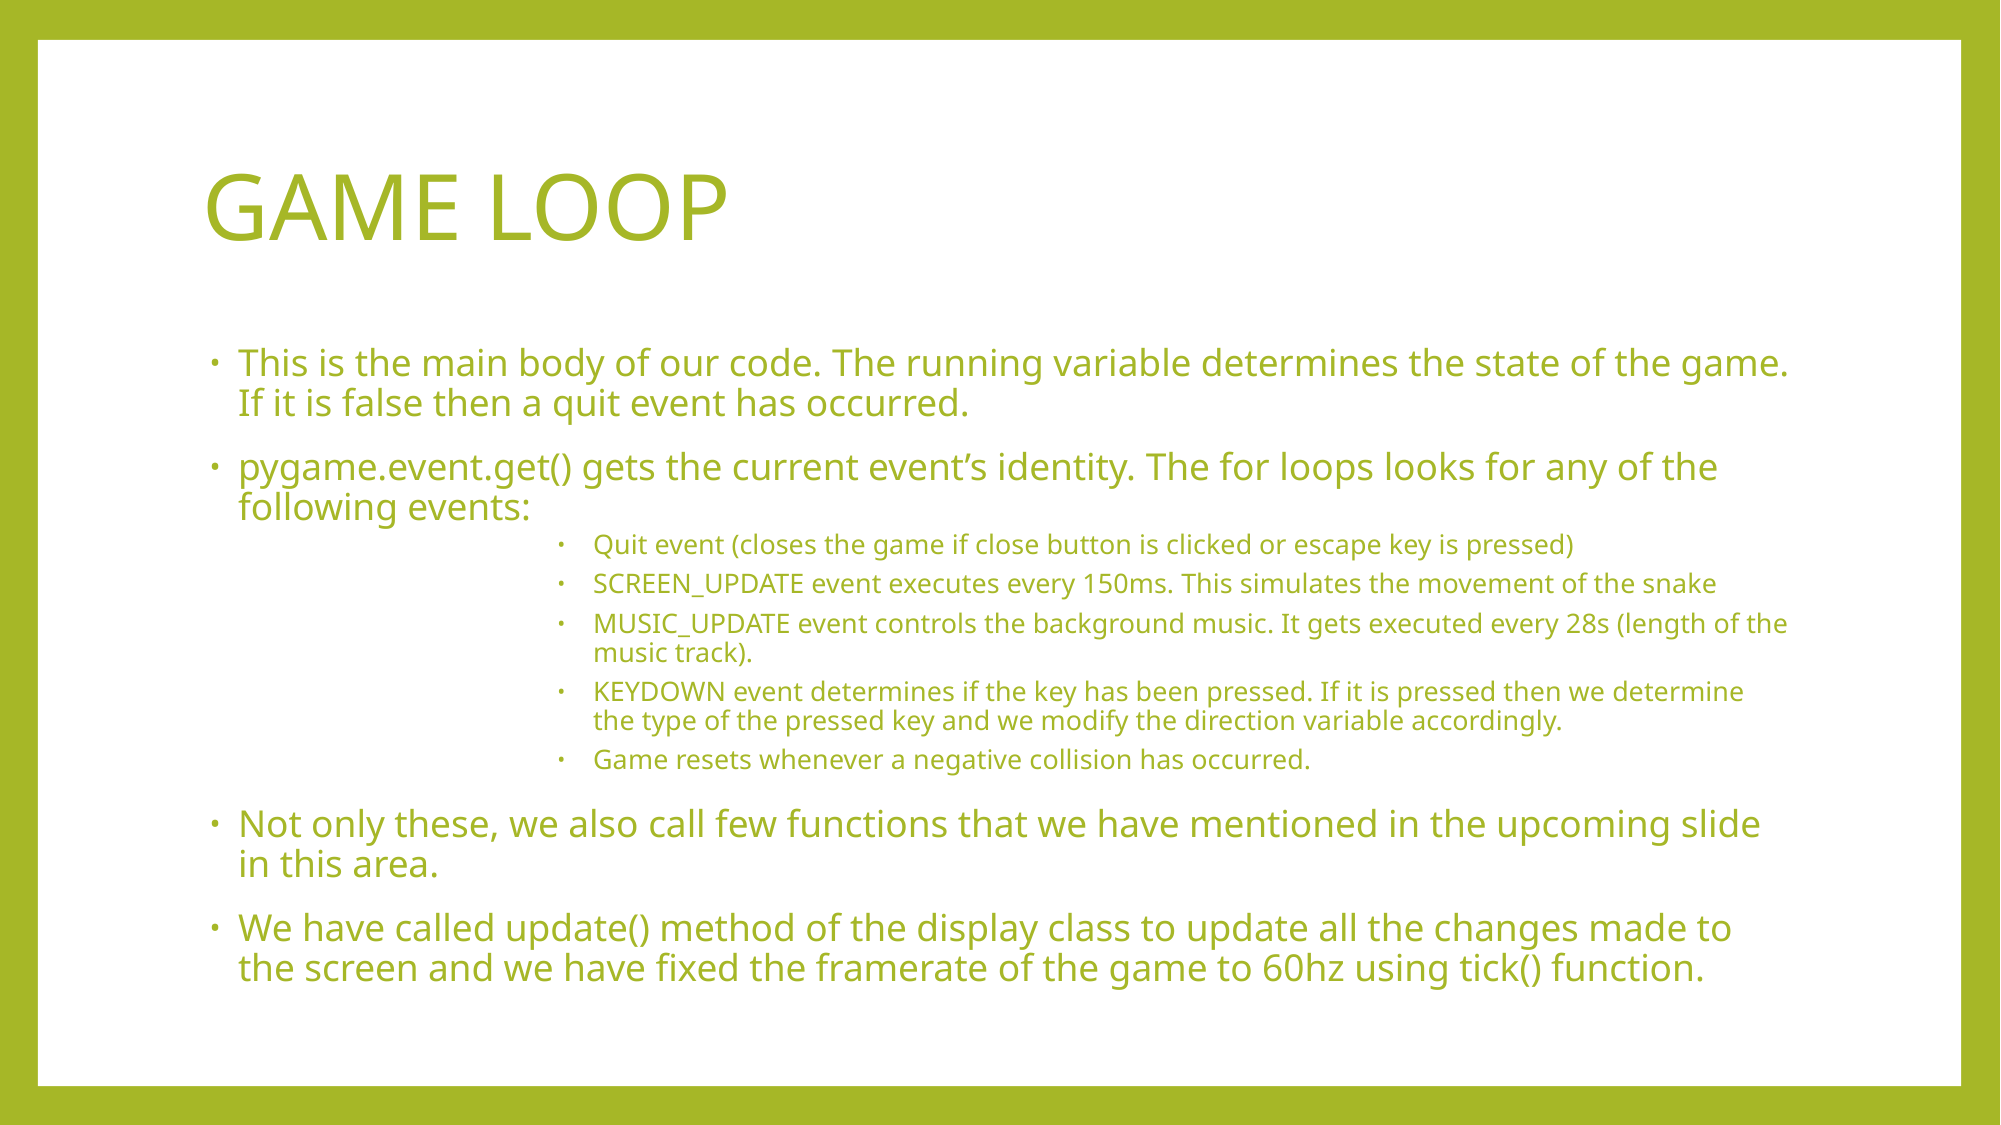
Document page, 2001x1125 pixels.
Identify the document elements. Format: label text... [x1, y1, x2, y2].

title GAME LOOP [187, 99, 1808, 323]
list This is the main body of our code. The running variable determines the state of the game. If it is false then a quit event has occurred. pygame.event.get() gets the current event’s identity. The for loops looks for any of the following events: Quit event (closes the game if close button is clicked or escape key is pressed) SCREEN_UPDATE event executes every 150ms. This simulates the movement of the snake MUSIC_UPDATE event controls the background music. It gets executed every 28s (length of the music track). KEYDOWN event determines if the key has been pressed. If it is pressed then we determine the type of the pressed key and we modify the direction variable accordingly. Game resets whenever a negative collision has occurred. Not only these, we also call few functions that we have mentioned in the upcoming slide in this area. We have called update() method of the display class to update all the changes made to the screen and we have fixed the framerate of the game to 60hz using tick() function. [187, 337, 1808, 1000]
